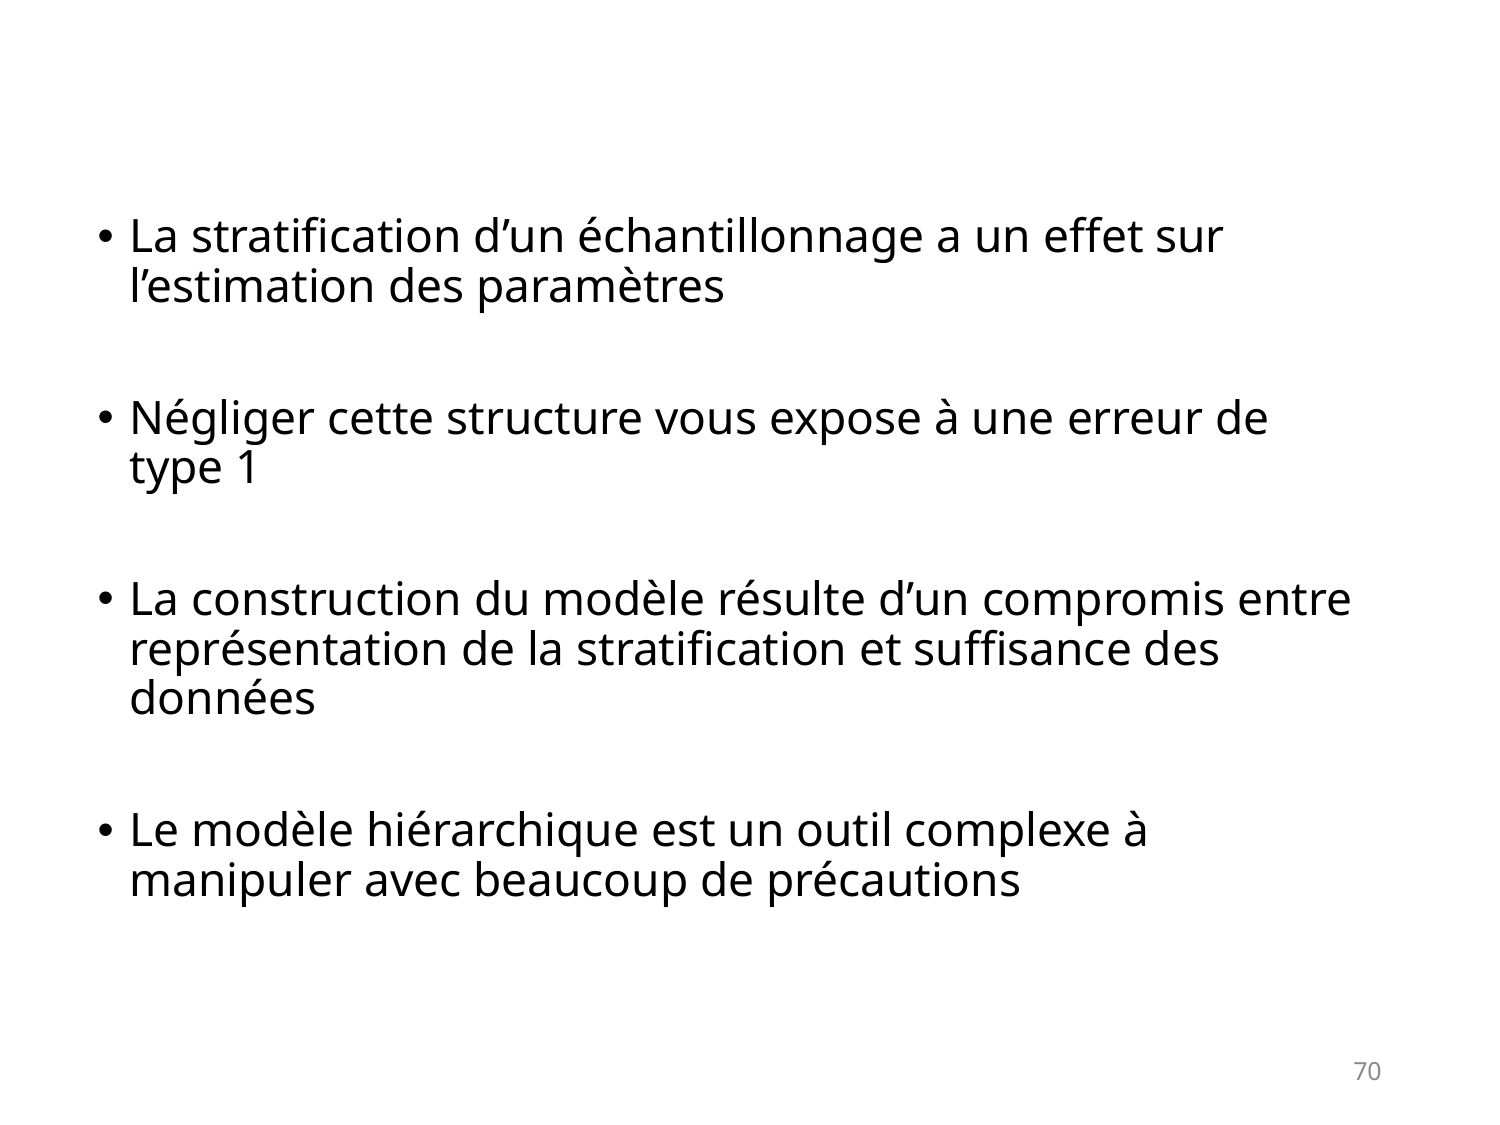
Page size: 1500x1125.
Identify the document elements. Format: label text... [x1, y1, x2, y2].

slide_number 70 [1059, 1042, 1397, 1103]
list La stratification d’un échantillonnage a un effet sur l’estimation des paramètres Négliger cette structure vous expose à une erreur de type 1 La construction du modèle résulte d’un compromis entre représentation de la stratification et suffisance des données Le modèle hiérarchique est un outil complexe à manipuler avec beaucoup de précautions [82, 205, 1377, 920]
